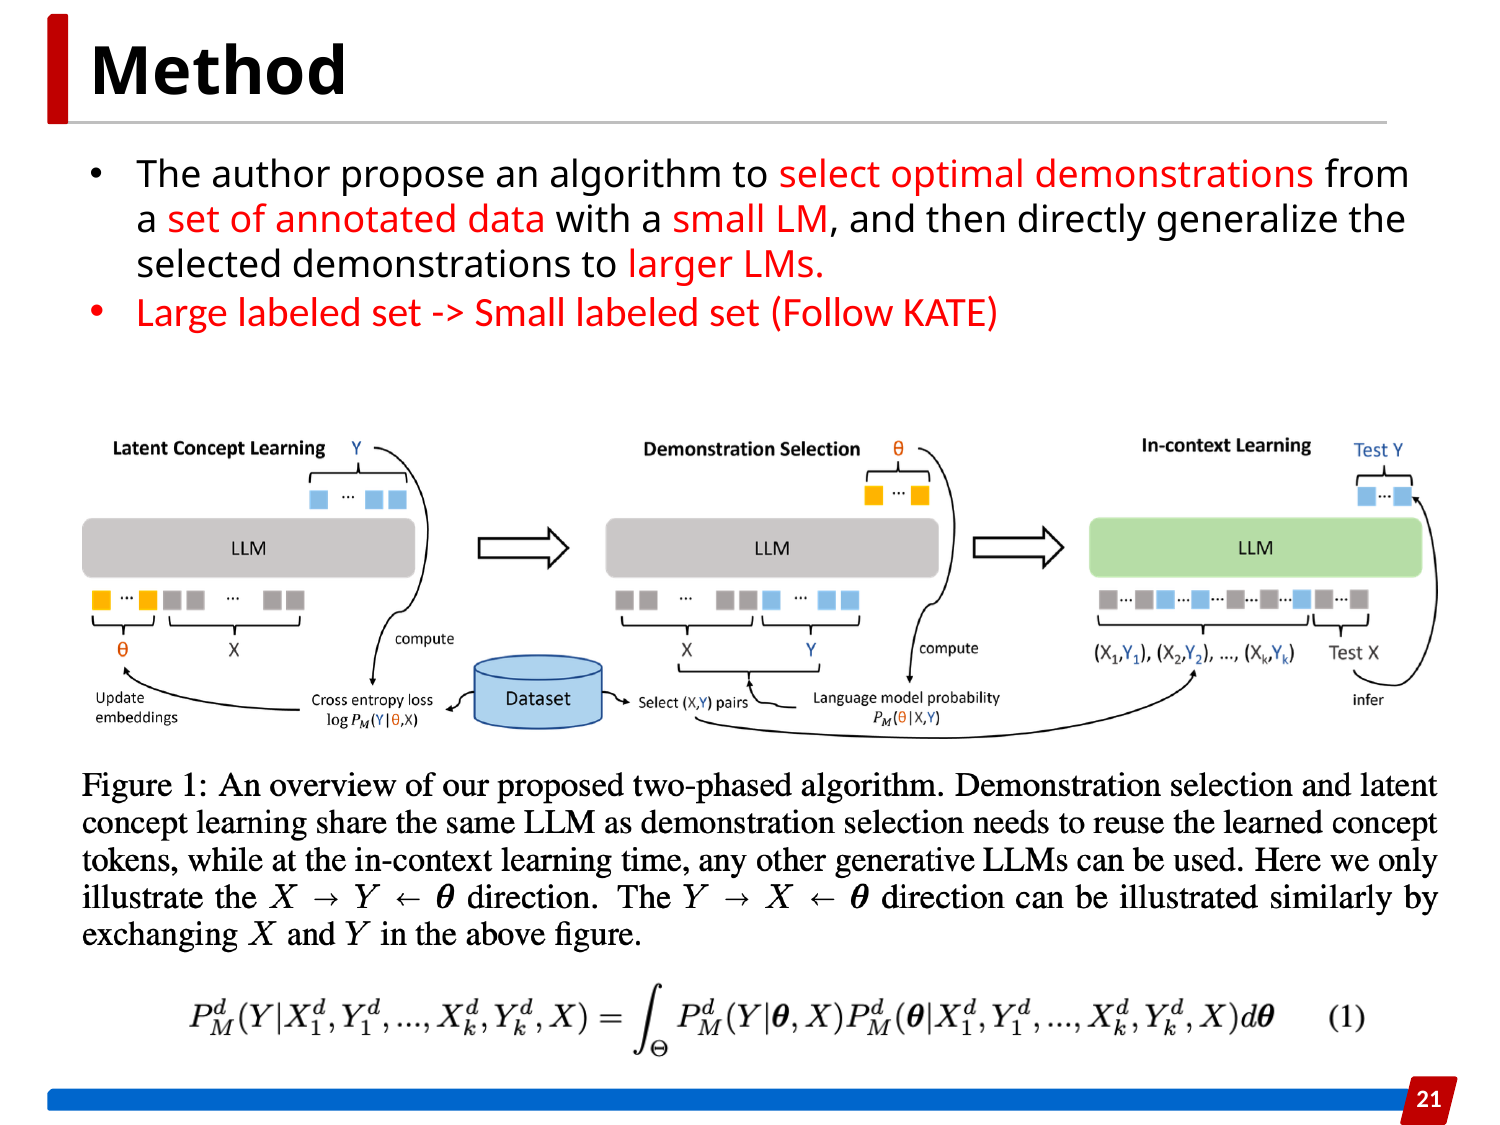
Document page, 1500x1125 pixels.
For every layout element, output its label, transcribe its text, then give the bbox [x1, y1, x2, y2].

text_box The author propose an algorithm to select optimal demonstrations from a set of annotated data with a small LM, and then directly generalize the selected demonstrations to larger LMs. Large labeled set -> Small labeled set (Follow KATE) [74, 142, 1425, 343]
title Method [74, 34, 1425, 102]
picture [130, 969, 1369, 1076]
picture [48, 412, 1452, 957]
slide_number 21 [1365, 1075, 1493, 1125]
